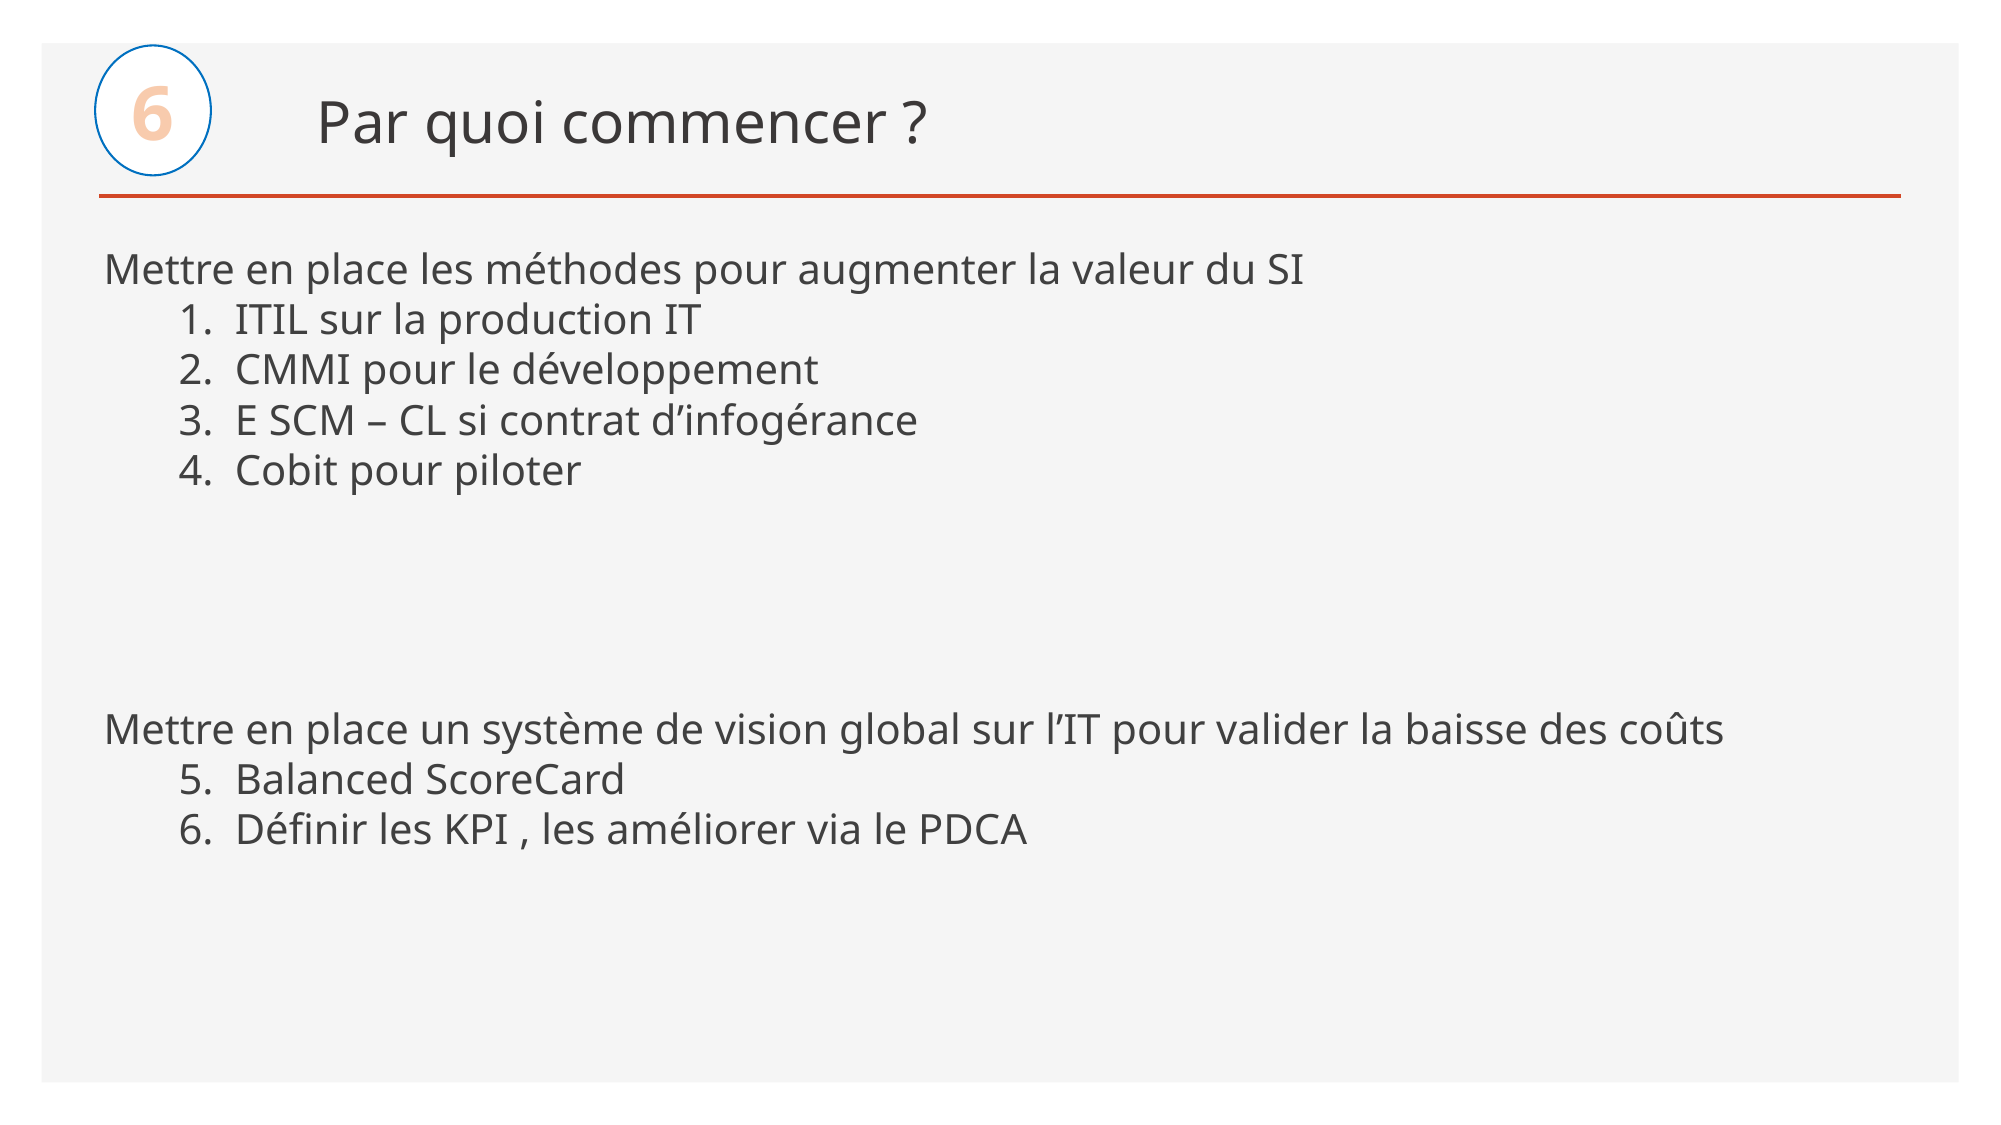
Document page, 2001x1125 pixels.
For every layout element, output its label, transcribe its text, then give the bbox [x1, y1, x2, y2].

list Mettre en place les méthodes pour augmenter la valeur du SI ITIL sur la production IT CMMI pour le développement E SCM – CL si contrat d’infogérance Cobit pour piloter Mettre en place un système de vision global sur l’IT pour valider la baisse des coûts Balanced ScoreCard Définir les KPI , les améliorer via le PDCA [88, 235, 1898, 1049]
text_box 6 [94, 44, 212, 177]
title Par quoi commencer ? [301, 57, 1431, 163]
